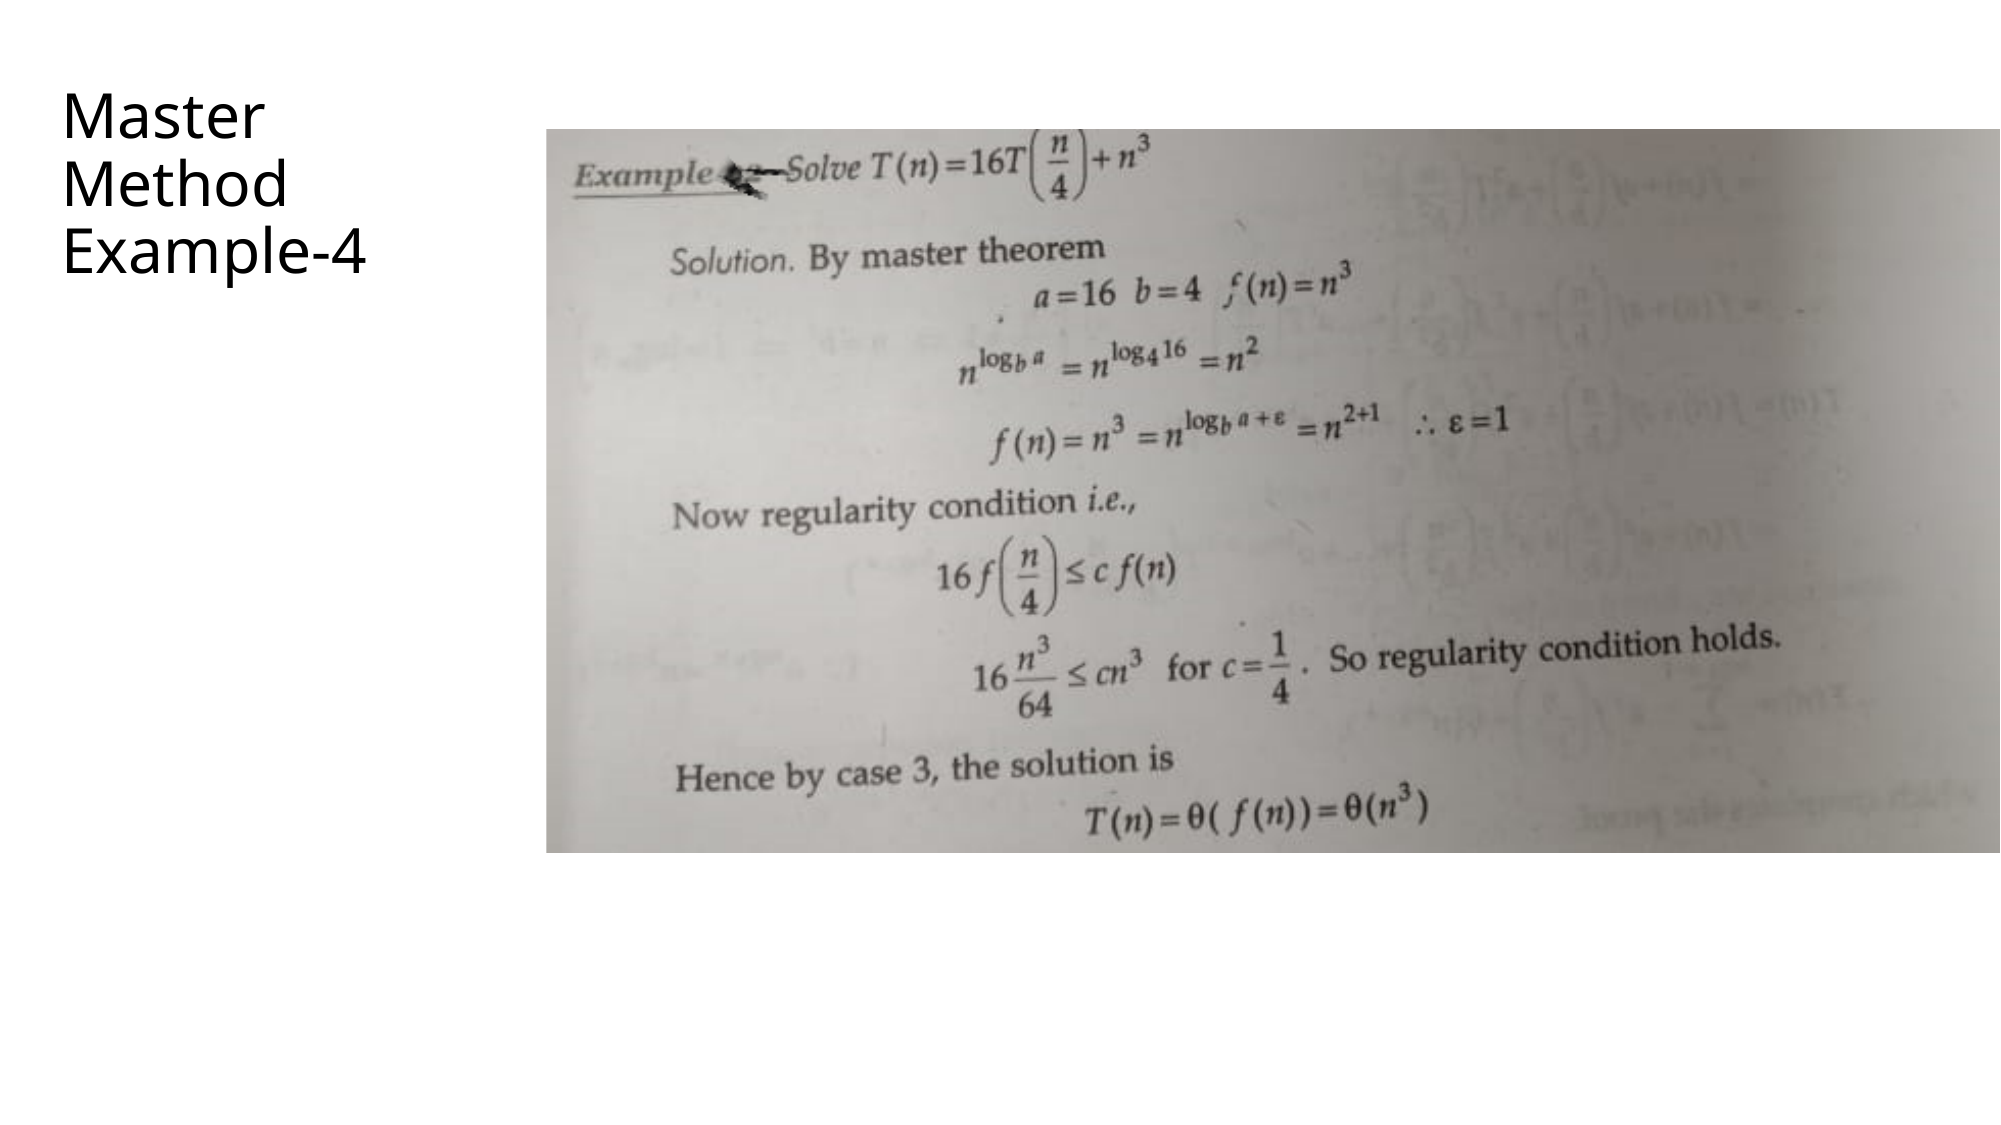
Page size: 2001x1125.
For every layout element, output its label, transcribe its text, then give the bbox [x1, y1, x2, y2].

title Master Method Example-4 [46, 77, 1772, 295]
picture [546, 129, 2000, 854]
